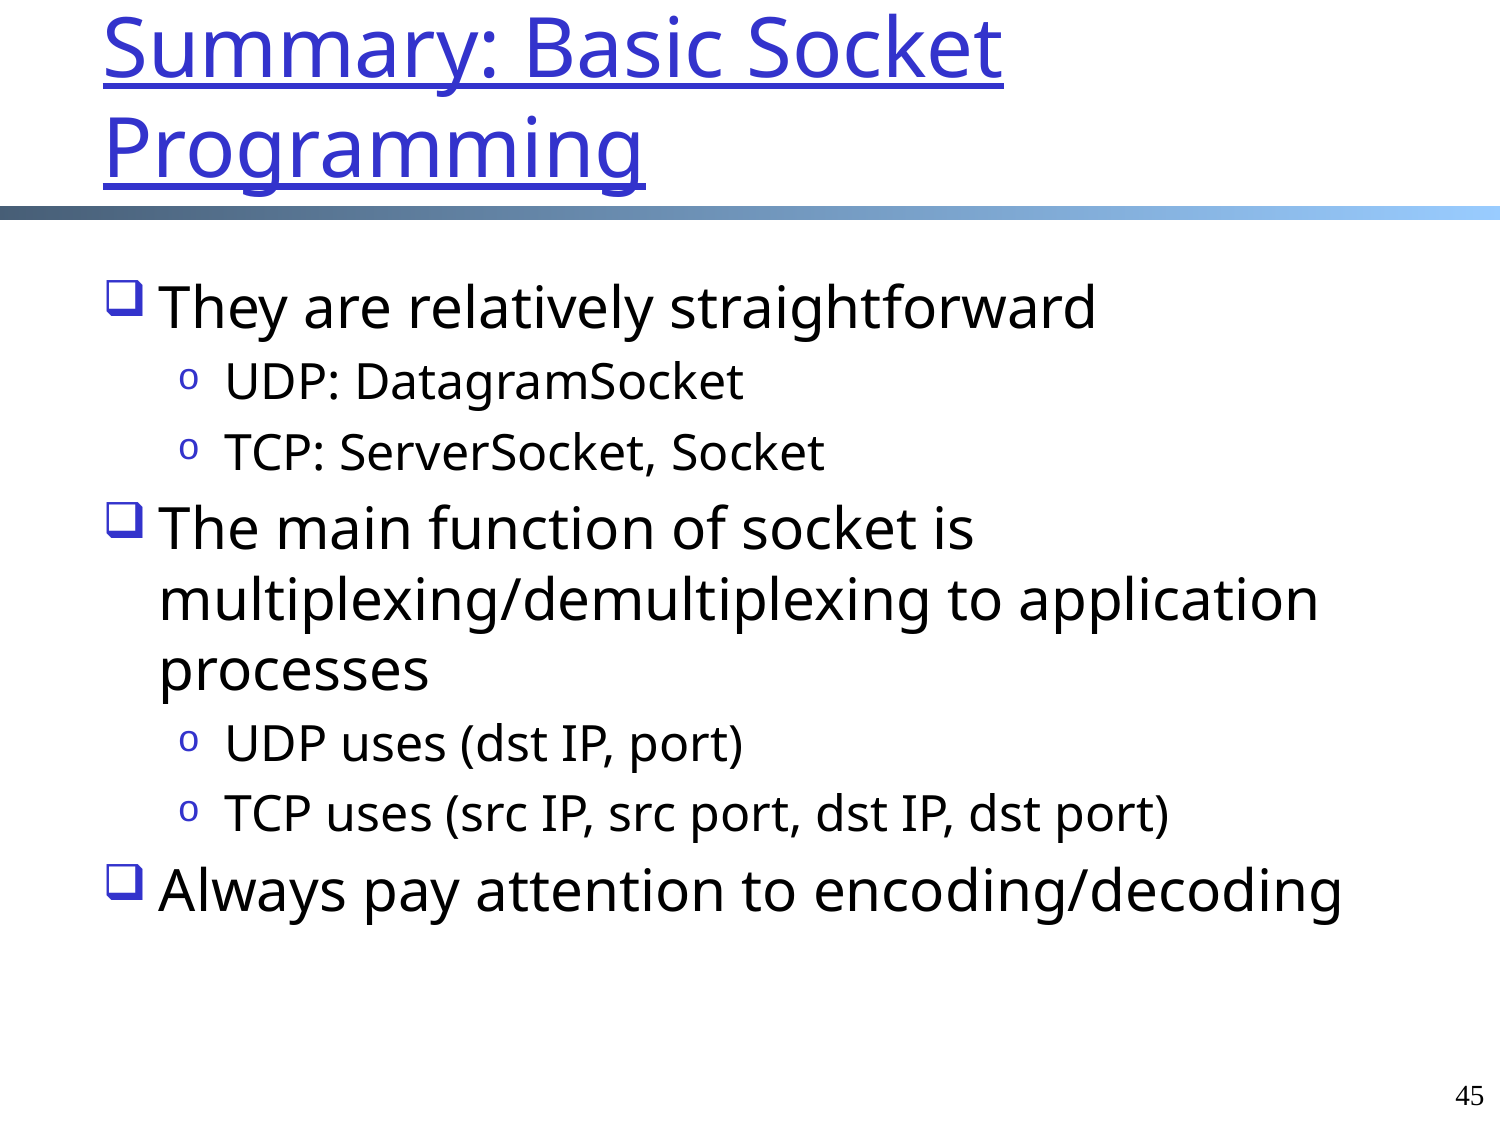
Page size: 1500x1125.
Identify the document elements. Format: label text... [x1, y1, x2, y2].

title Summary: Basic Socket Programming [87, 0, 1363, 188]
text_box [1424, 207, 1428, 219]
list They are relatively straightforward UDP: DatagramSocket TCP: ServerSocket, Socket The main function of socket is multiplexing/demultiplexing to application processes UDP uses (dst IP, port) TCP uses (src IP, src port, dst IP, dst port) Always pay attention to encoding/decoding [87, 262, 1363, 1025]
slide_number 45 [1424, 1068, 1500, 1125]
